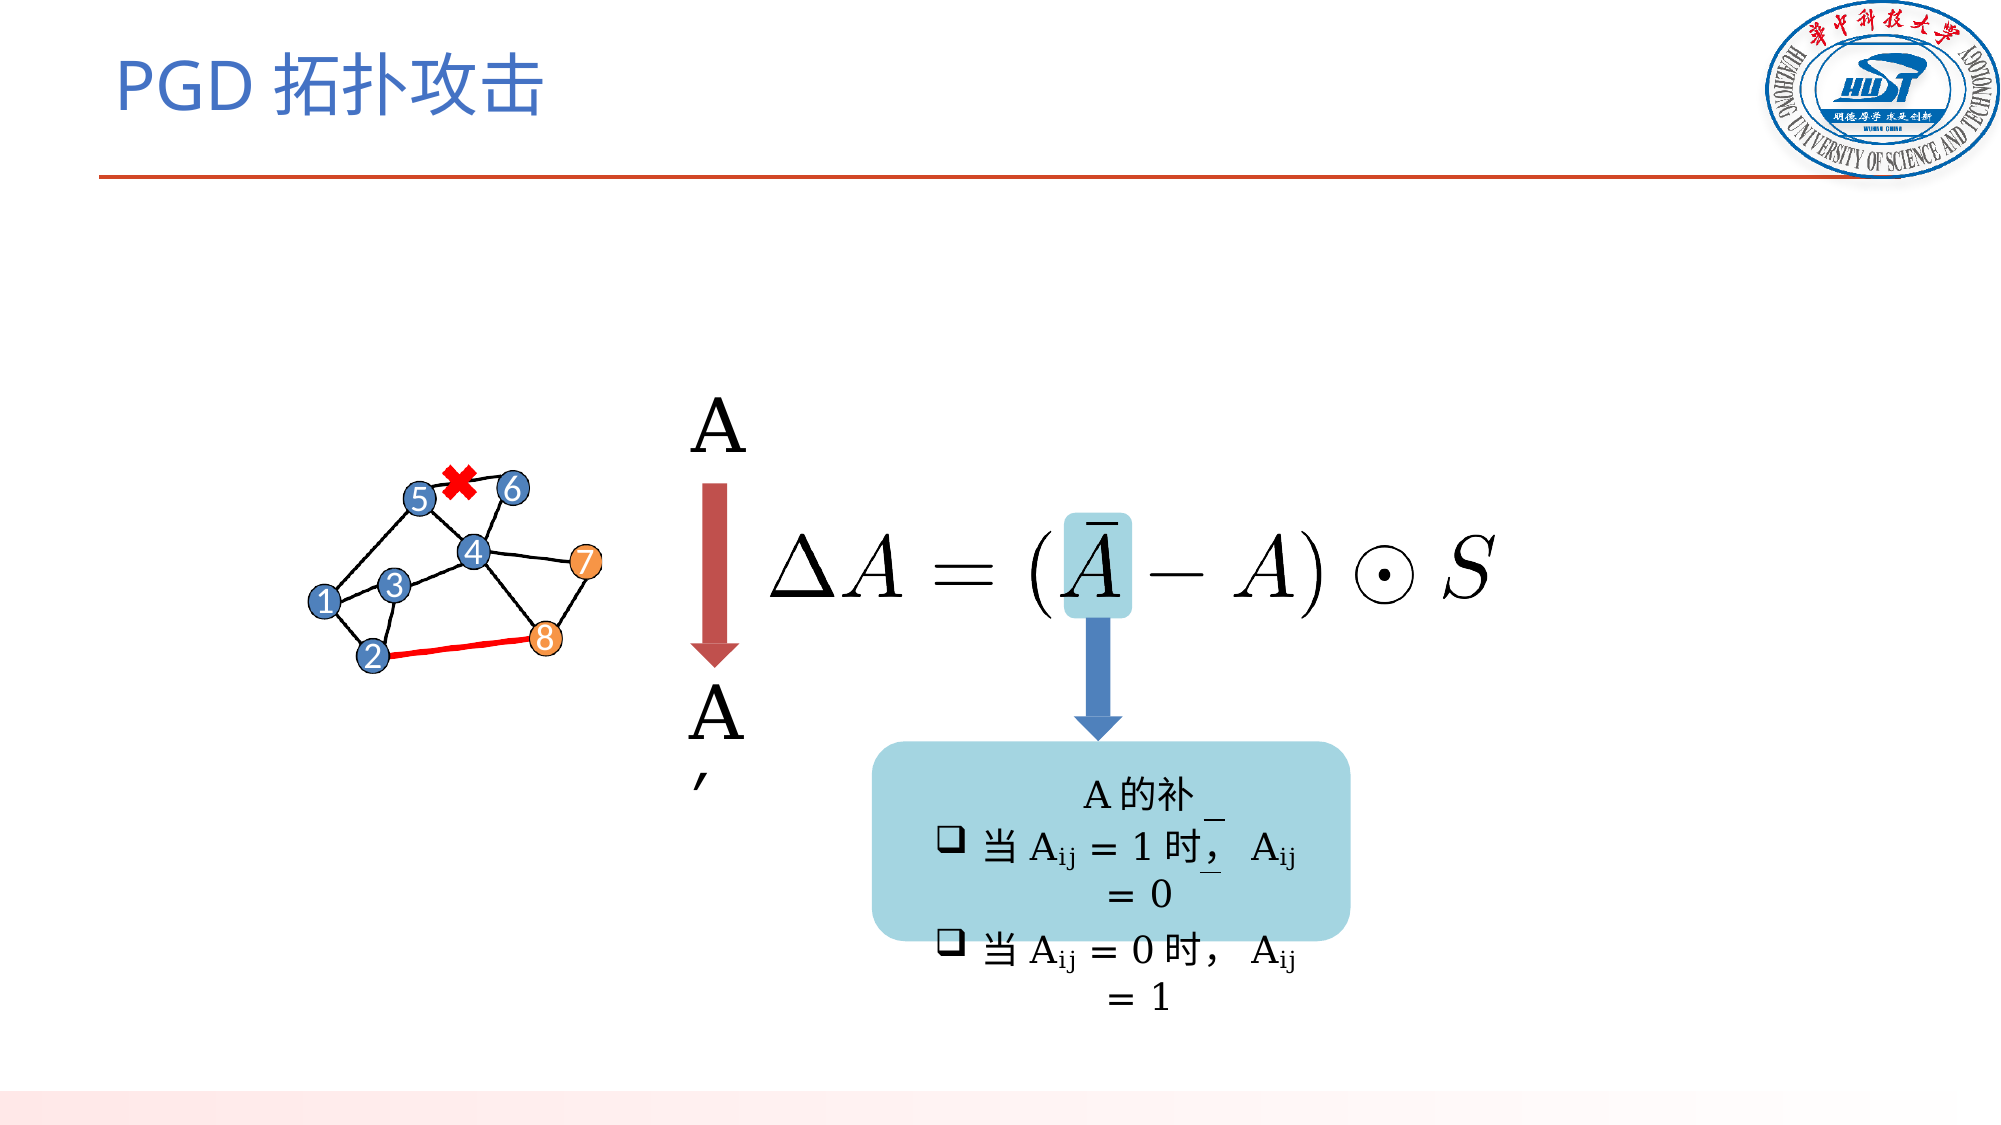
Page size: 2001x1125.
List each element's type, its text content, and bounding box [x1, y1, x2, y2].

text_box A [688, 378, 741, 469]
text_box 1 [313, 576, 337, 622]
text_box 8 [533, 613, 557, 659]
text_box [307, 464, 603, 674]
text_box [1073, 619, 1123, 741]
text_box 7 [573, 536, 597, 582]
text_box 5 [407, 474, 432, 520]
text_box 4 [461, 527, 485, 573]
picture [769, 522, 1495, 619]
picture [1765, 0, 2000, 179]
text_box 2 [361, 630, 385, 676]
text_box [690, 483, 740, 664]
text_box 3 [382, 560, 406, 606]
text_box 6 [500, 463, 525, 509]
title PGD拓扑攻击 [99, 0, 1825, 177]
text_box A′ [687, 664, 759, 845]
text_box [1064, 512, 1132, 522]
text_box [871, 741, 1351, 942]
text_box A的补 当Aij = 1时，Aij = 0 当Aij = 0时，Aij = 1 [916, 771, 1314, 1019]
